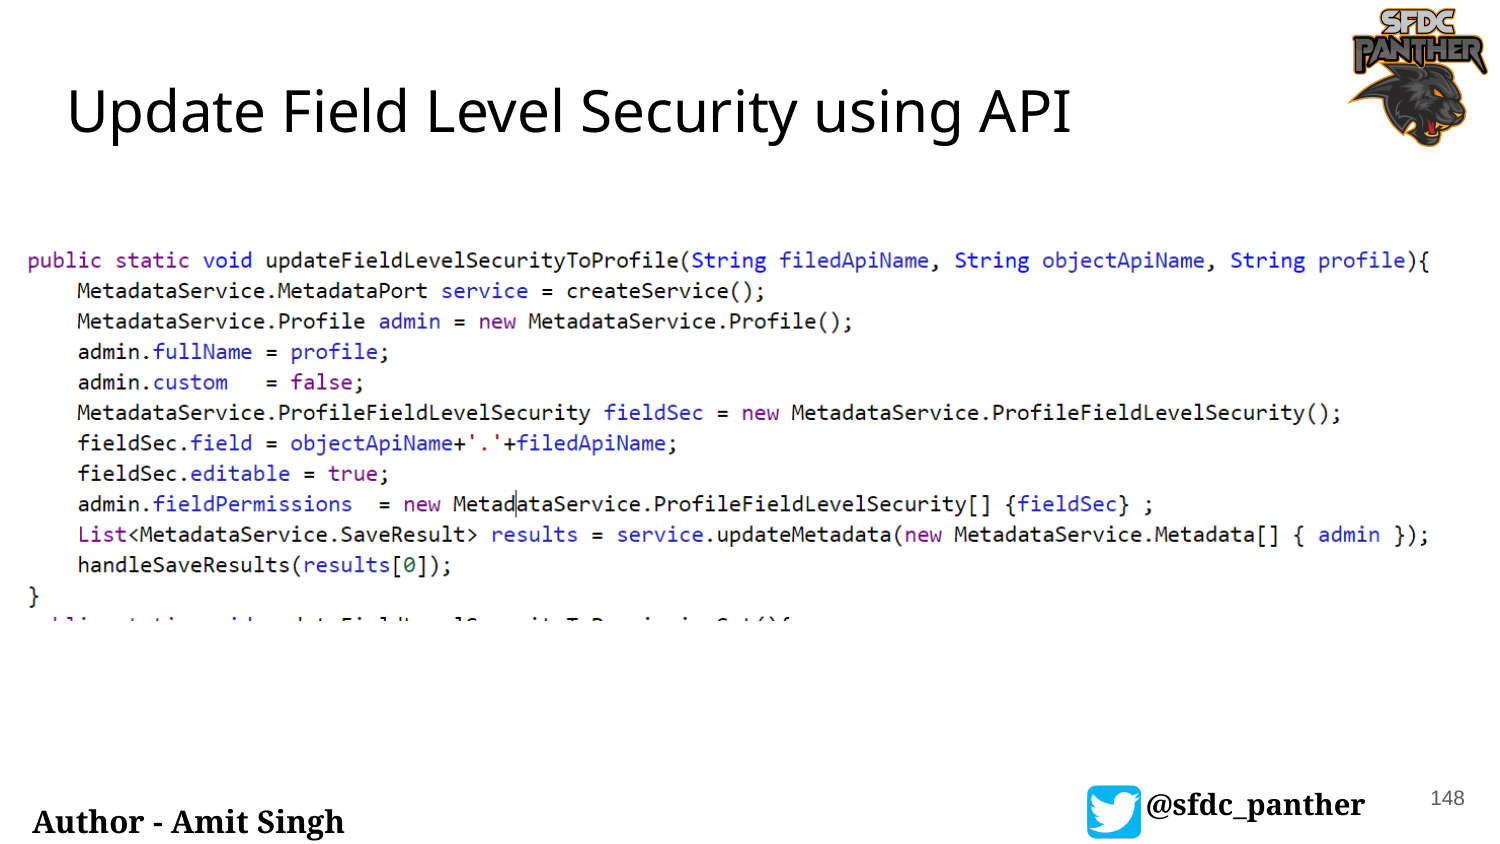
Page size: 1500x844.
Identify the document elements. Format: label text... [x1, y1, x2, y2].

picture [1347, 8, 1488, 147]
title Update Field Level Security using API [51, 59, 1449, 153]
slide_number 148 [1389, 764, 1480, 830]
picture [0, 223, 1500, 621]
picture [1085, 784, 1144, 842]
